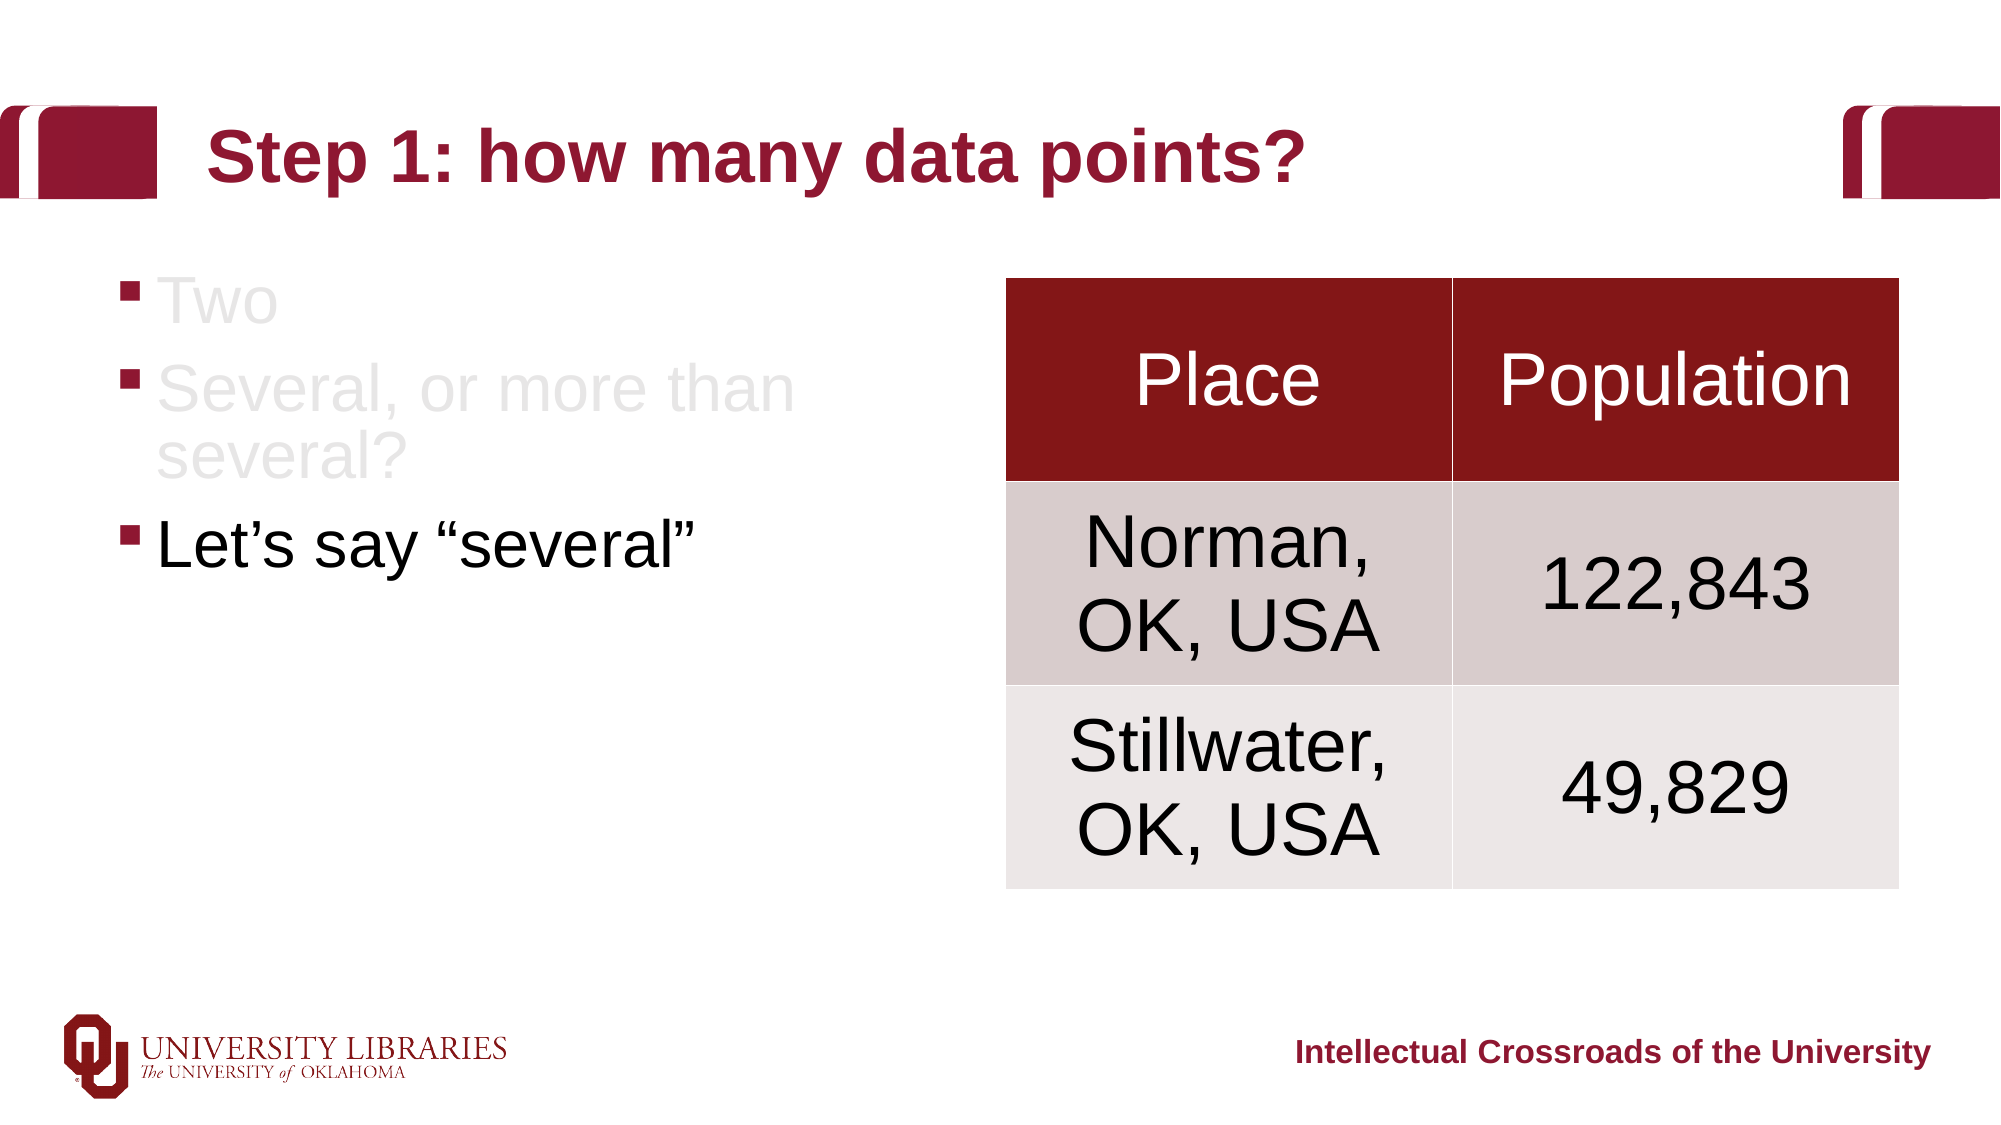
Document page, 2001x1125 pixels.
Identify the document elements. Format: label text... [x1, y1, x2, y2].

table_cell 49,829 [1453, 686, 1899, 889]
table_cell Stillwater, OK, USA [1006, 686, 1452, 889]
table_cell 122,843 [1453, 482, 1899, 685]
picture [41, 988, 532, 1112]
table_cell Norman, OK, USA [1006, 482, 1452, 685]
table_header Population [1453, 278, 1899, 481]
list Two Several, or more than several? Let’s say “several” [99, 262, 853, 939]
table_header Place [1006, 278, 1452, 481]
text_box [137, 59, 1863, 278]
